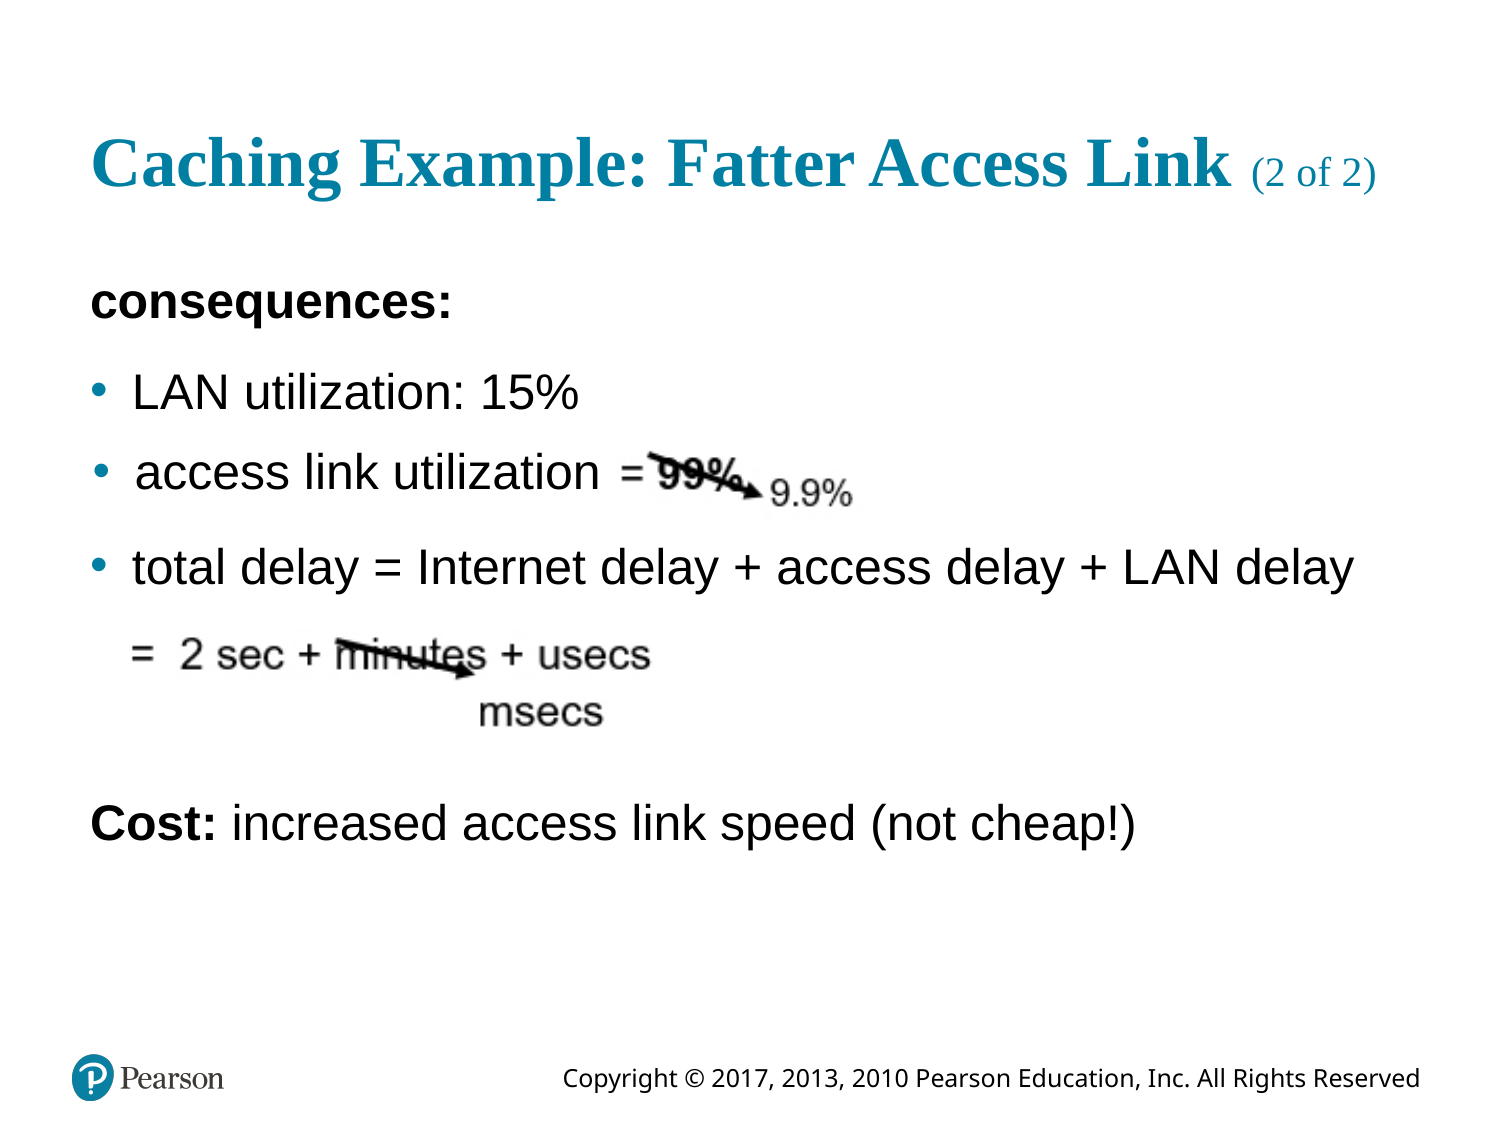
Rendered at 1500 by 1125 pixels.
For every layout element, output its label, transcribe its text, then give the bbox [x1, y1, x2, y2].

picture [612, 435, 874, 533]
picture [80, 1063, 106, 1088]
picture [72, 1054, 88, 1070]
picture [109, 613, 673, 754]
picture [72, 1087, 83, 1101]
list total delay = Internet delay + access delay + L A N delay [75, 519, 1425, 609]
title Caching Example: Fatter Access Link (2 of 2) [75, 35, 1425, 216]
list consequences: L A N utilization: 15% [75, 262, 1425, 416]
picture [98, 1054, 224, 1101]
list Cost: increased access link speed (not cheap!) [75, 775, 1425, 878]
list access link utilization [77, 442, 607, 498]
